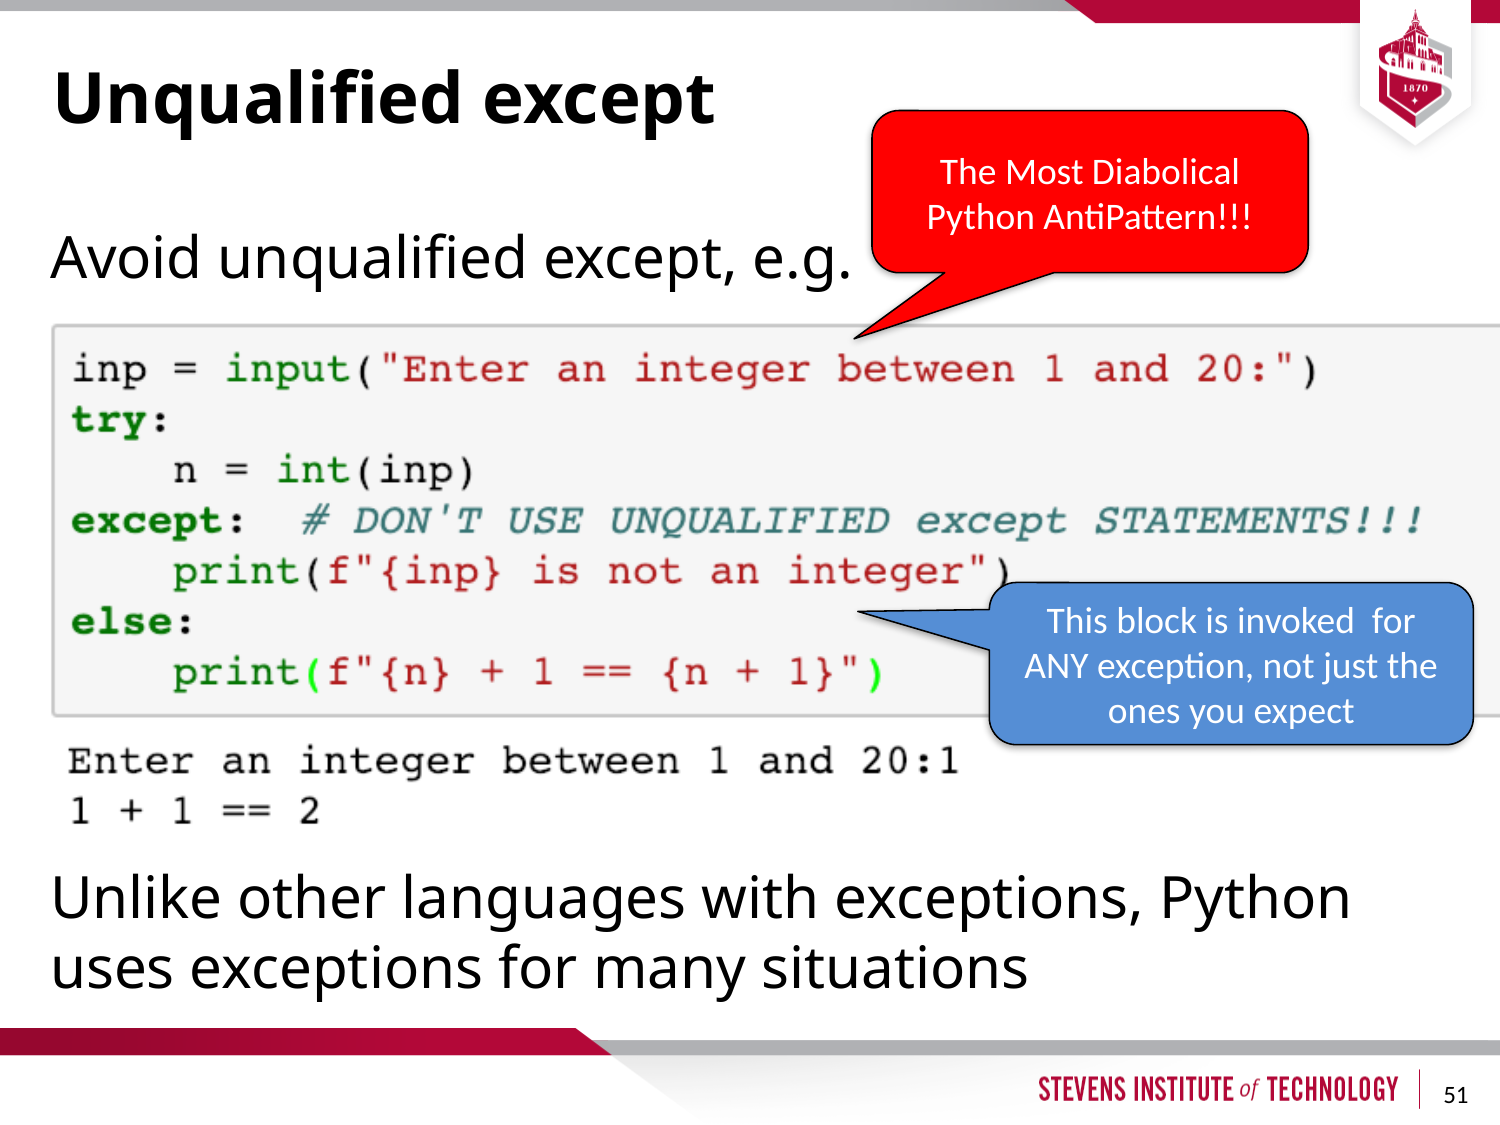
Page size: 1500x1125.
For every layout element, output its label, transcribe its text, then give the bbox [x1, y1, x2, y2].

picture [0, 0, 1500, 160]
text_box The Most Diabolical Python AntiPattern!!! [871, 109, 1310, 311]
picture [43, 312, 1500, 838]
list Avoid unqualified except, e.g. Unlike other languages with exceptions, Python uses exceptions for many situations [35, 212, 1423, 953]
title Unqualified except [37, 45, 1338, 150]
picture [0, 1028, 1500, 1125]
slide_number 51 [1428, 1071, 1490, 1108]
